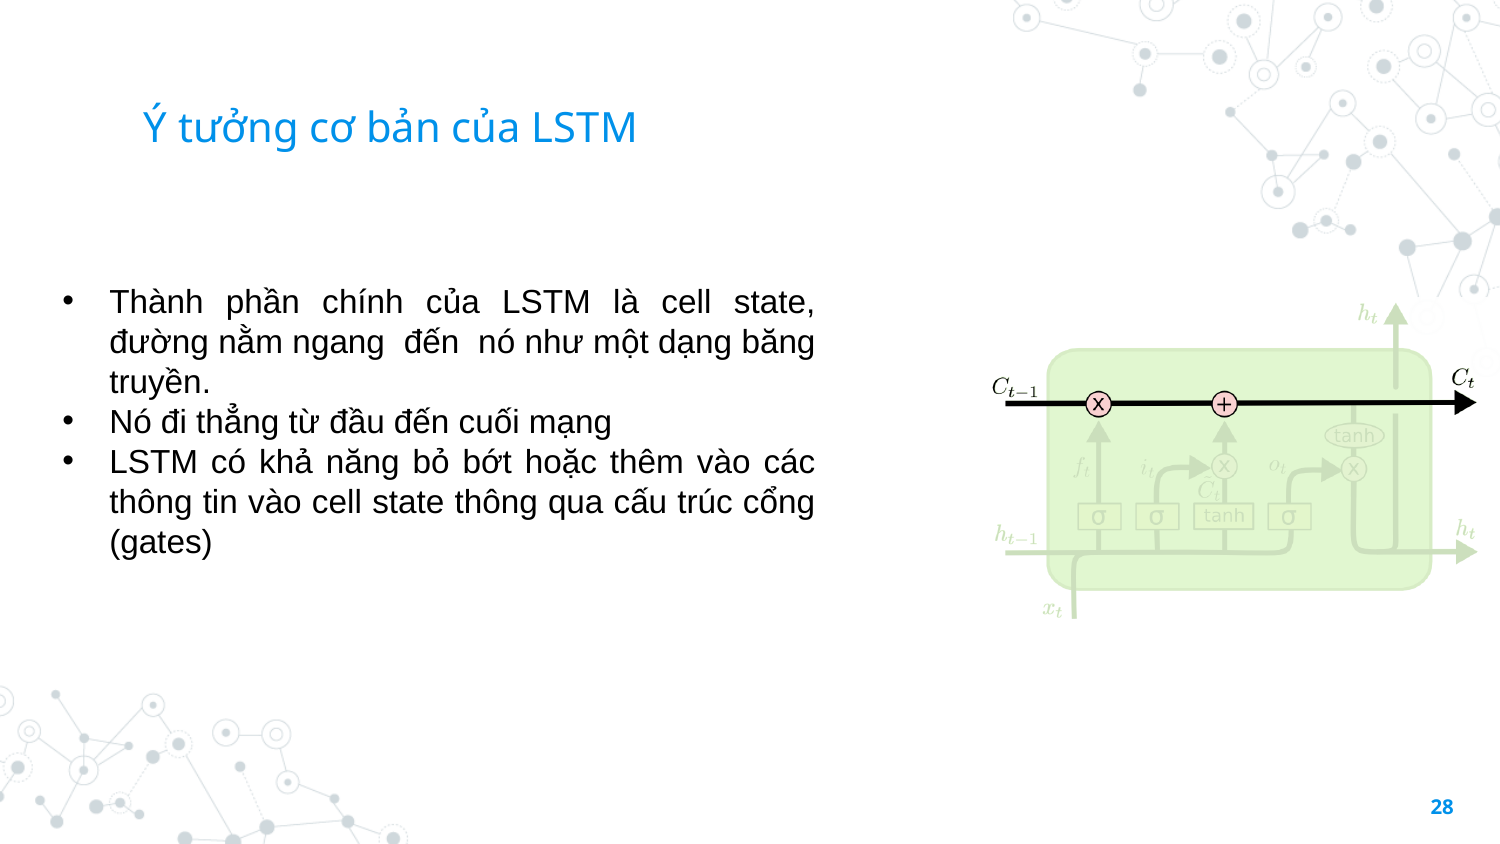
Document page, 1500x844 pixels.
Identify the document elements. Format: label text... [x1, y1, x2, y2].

picture [0, 0, 1500, 844]
slide_number 28 [1378, 779, 1469, 844]
title Ý tưởng cơ bản của LSTM [128, 50, 1372, 166]
